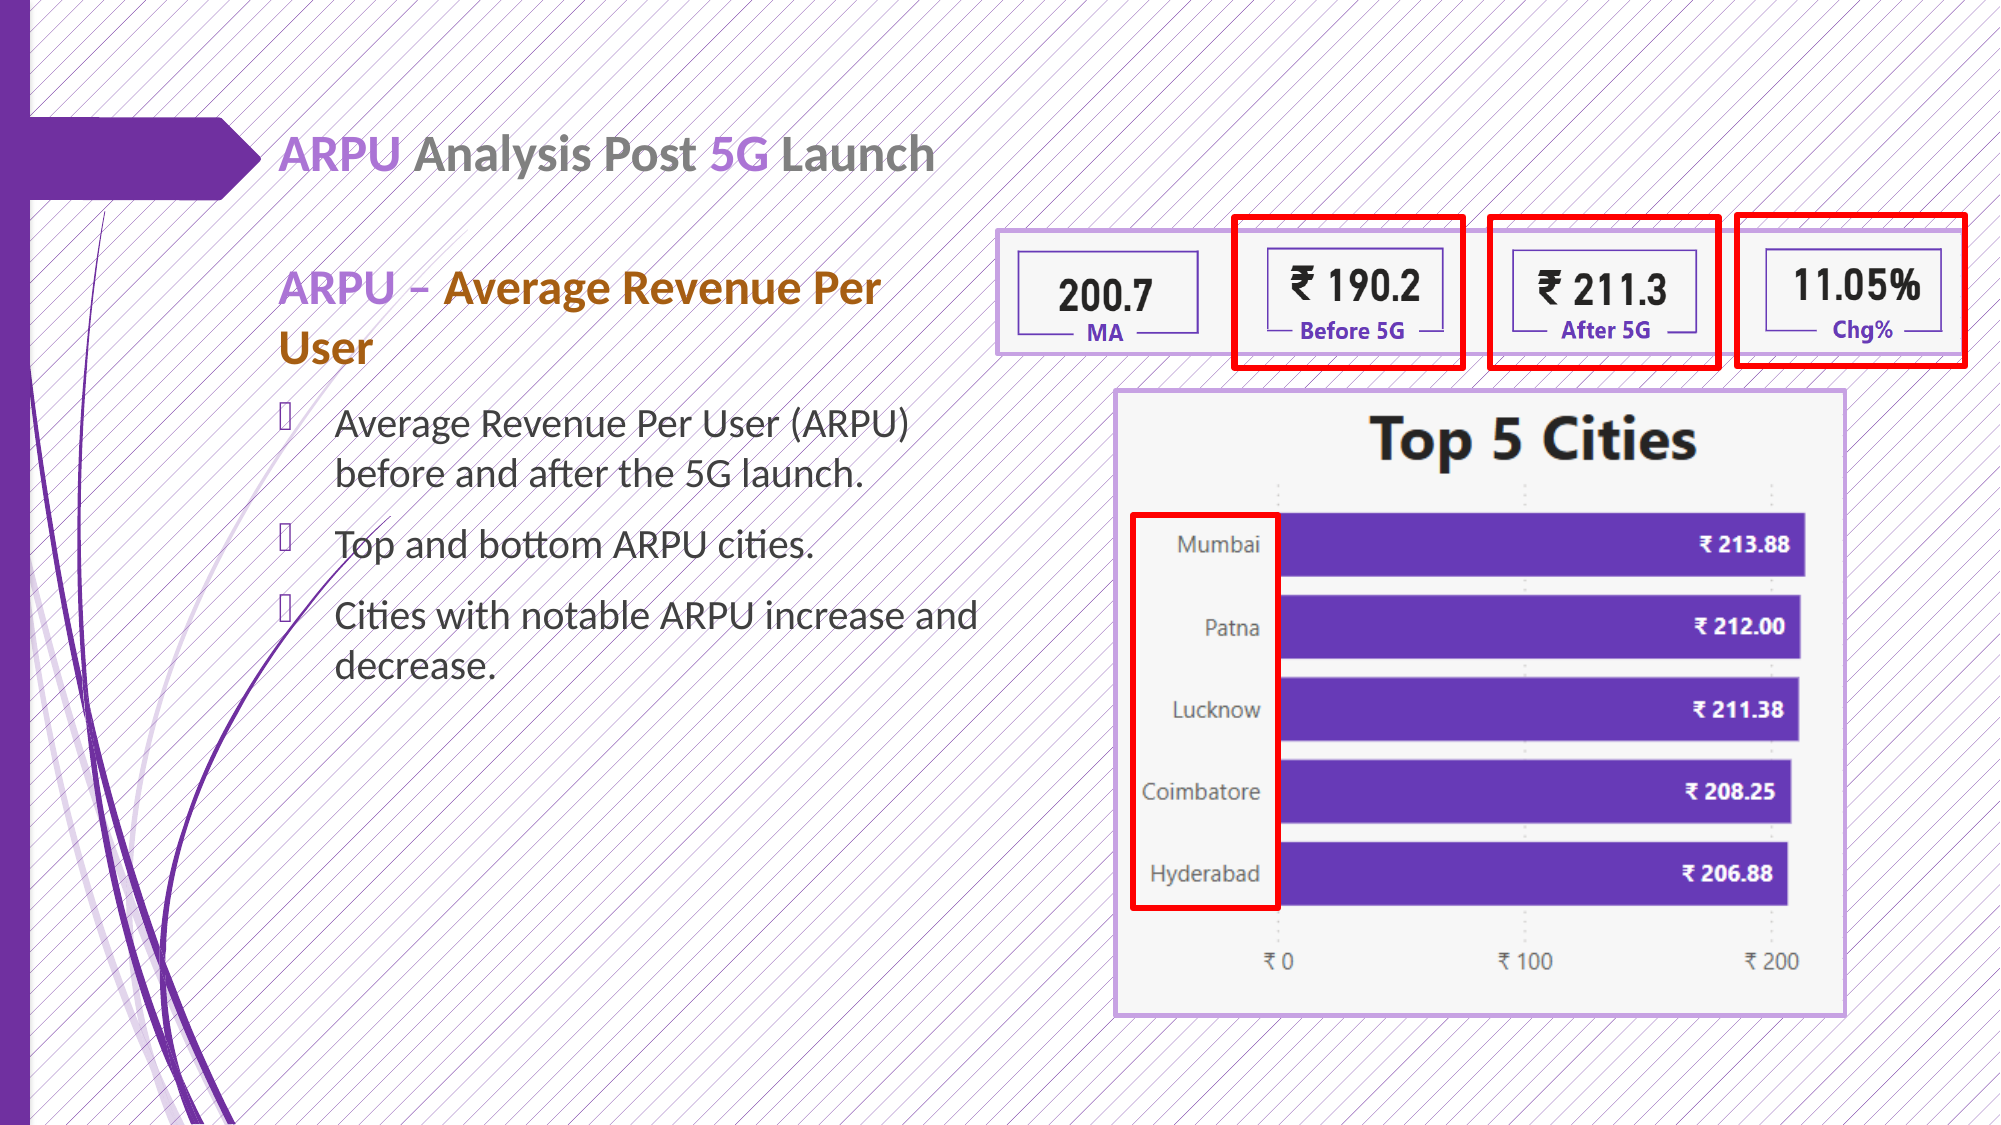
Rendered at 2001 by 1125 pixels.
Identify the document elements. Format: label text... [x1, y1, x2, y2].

text_box [1735, 214, 1967, 367]
text_box [1233, 361, 1464, 369]
text_box [1233, 216, 1464, 232]
picture [999, 232, 1961, 353]
list ARPU – Average Revenue Per User Average Revenue Per User (ARPU) before and after the 5G launch. Top and bottom ARPU cities. Cities with notable ARPU increase and decrease. [263, 247, 1000, 830]
text_box [1489, 216, 1720, 232]
text_box [1489, 361, 1720, 369]
title ARPU Analysis Post 5G Launch [263, 111, 1279, 247]
picture [1117, 392, 1843, 1014]
